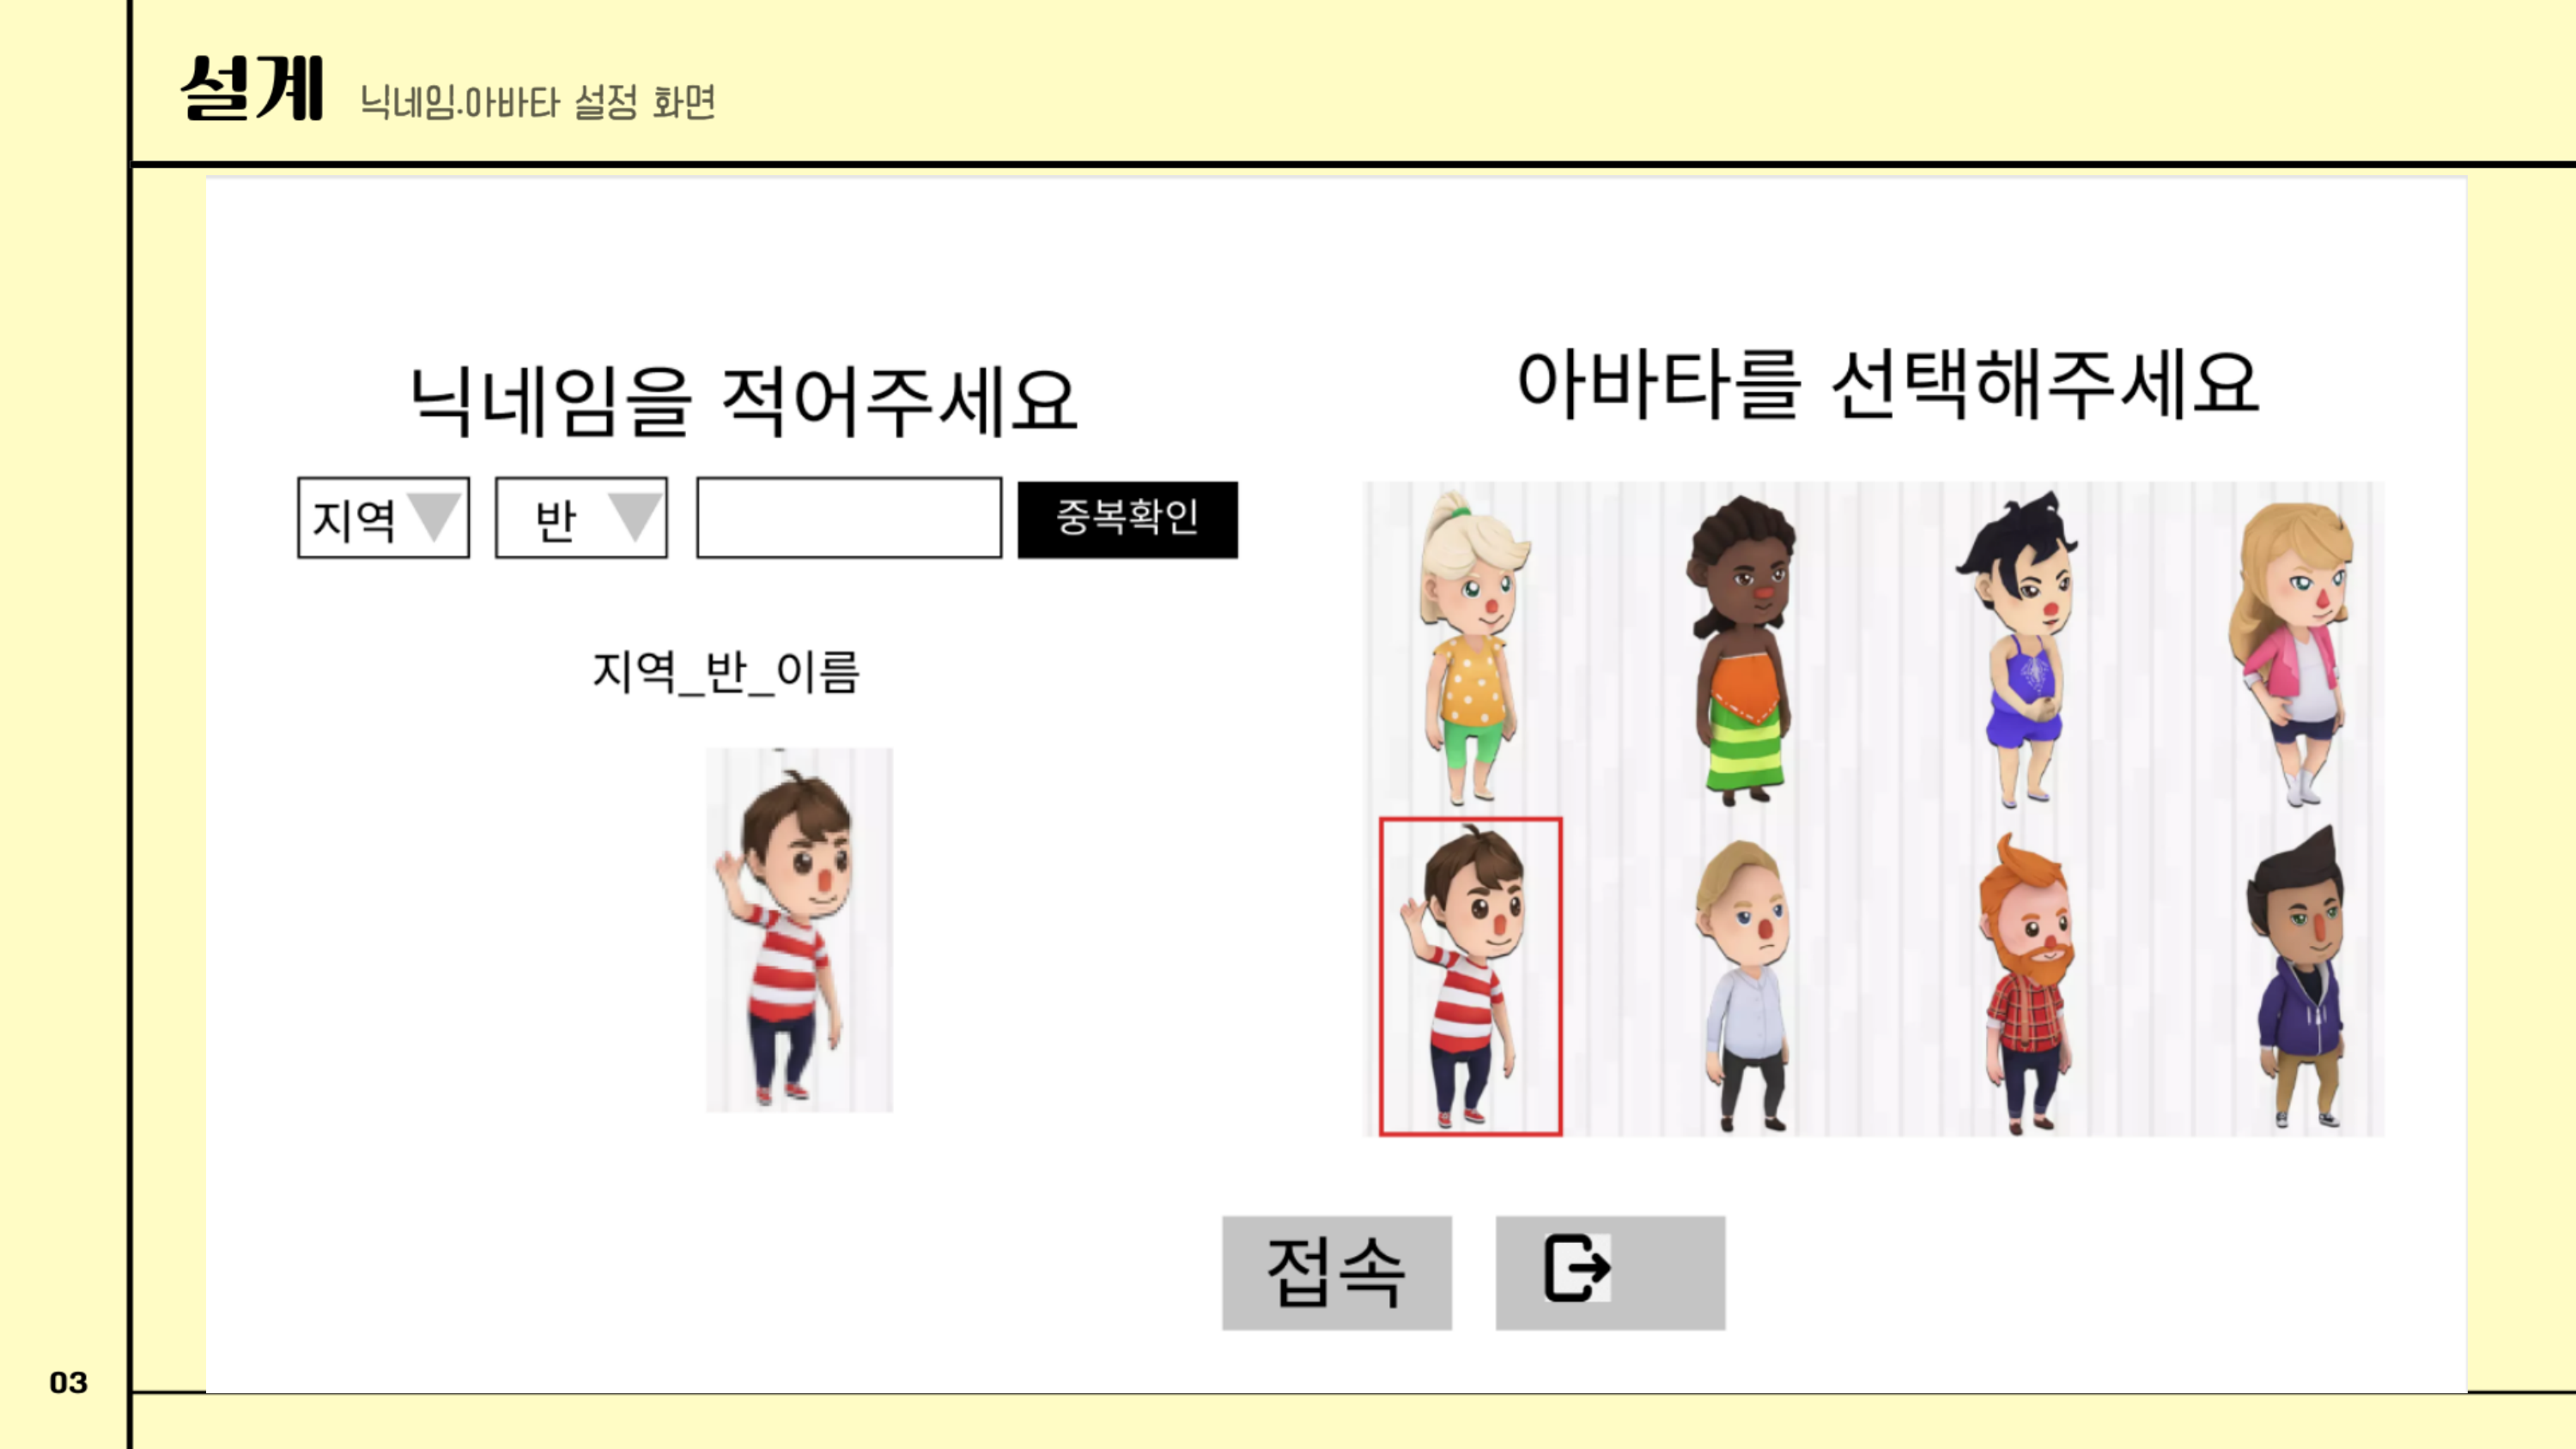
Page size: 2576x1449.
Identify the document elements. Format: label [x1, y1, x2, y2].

picture [167, 21, 734, 157]
picture [14, 1361, 101, 1409]
text_box [0, 713, 200, 735]
picture [120, 0, 139, 713]
text_box [128, 1385, 205, 1400]
text_box [130, 161, 2576, 168]
text_box [205, 175, 2469, 1393]
text_box [2468, 1385, 2576, 1400]
picture [120, 735, 139, 1449]
